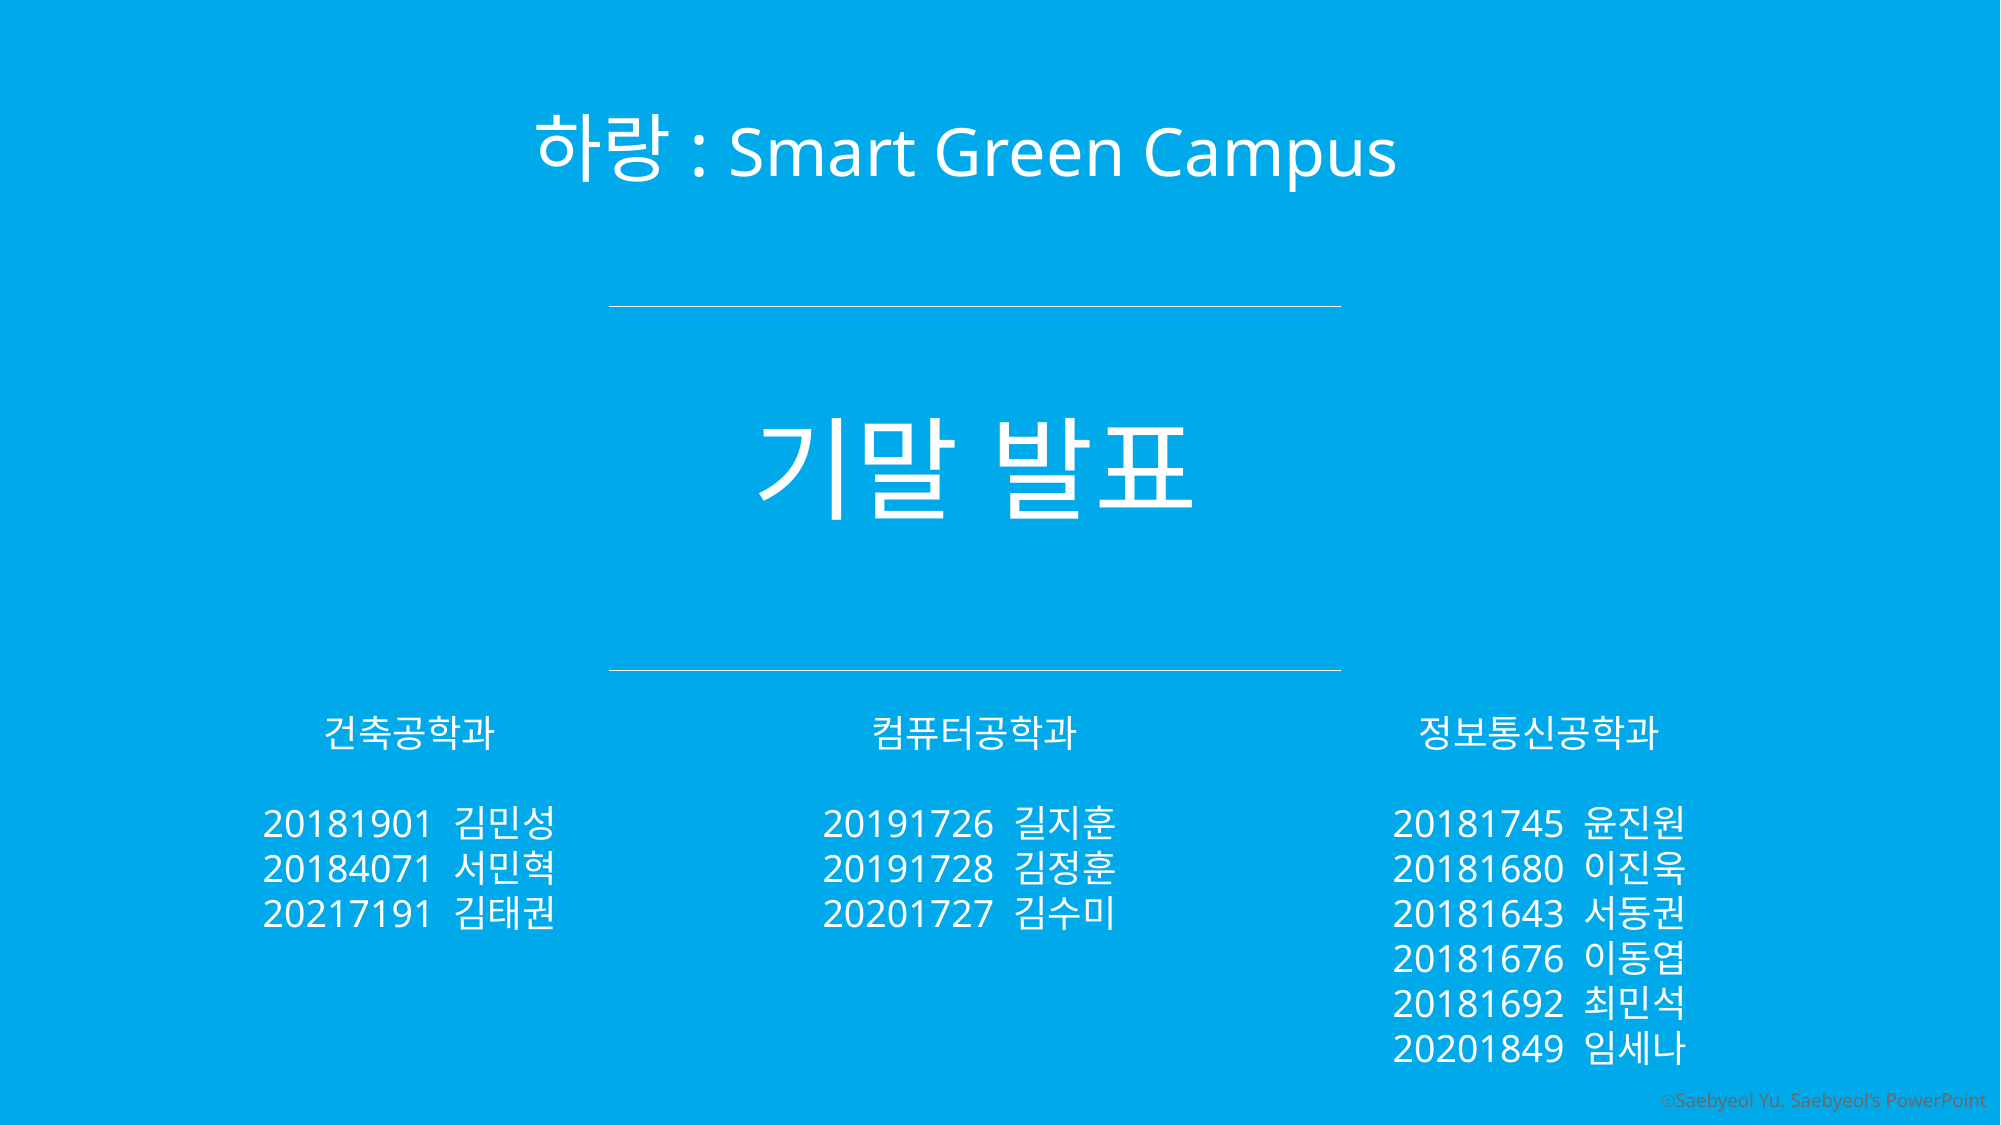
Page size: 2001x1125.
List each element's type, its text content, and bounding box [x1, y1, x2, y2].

text_box 정보통신공학과 20181745 윤진원 20181680 이진욱 20181643 서동권 20181676 이동엽 20181692 최민석 20201849 임세나 [1377, 703, 1702, 1123]
text_box 건축공학과 20181901 김민성 20184071 서민혁 20217191 김태권 [247, 702, 572, 942]
text_box 하랑: Smart Green Campus [518, 94, 1432, 199]
text_box 컴퓨터공학과 20191726 길지훈 20191728 김정훈 20201727 김수미 [807, 702, 1143, 942]
text_box 기말 발표 [737, 392, 1213, 542]
